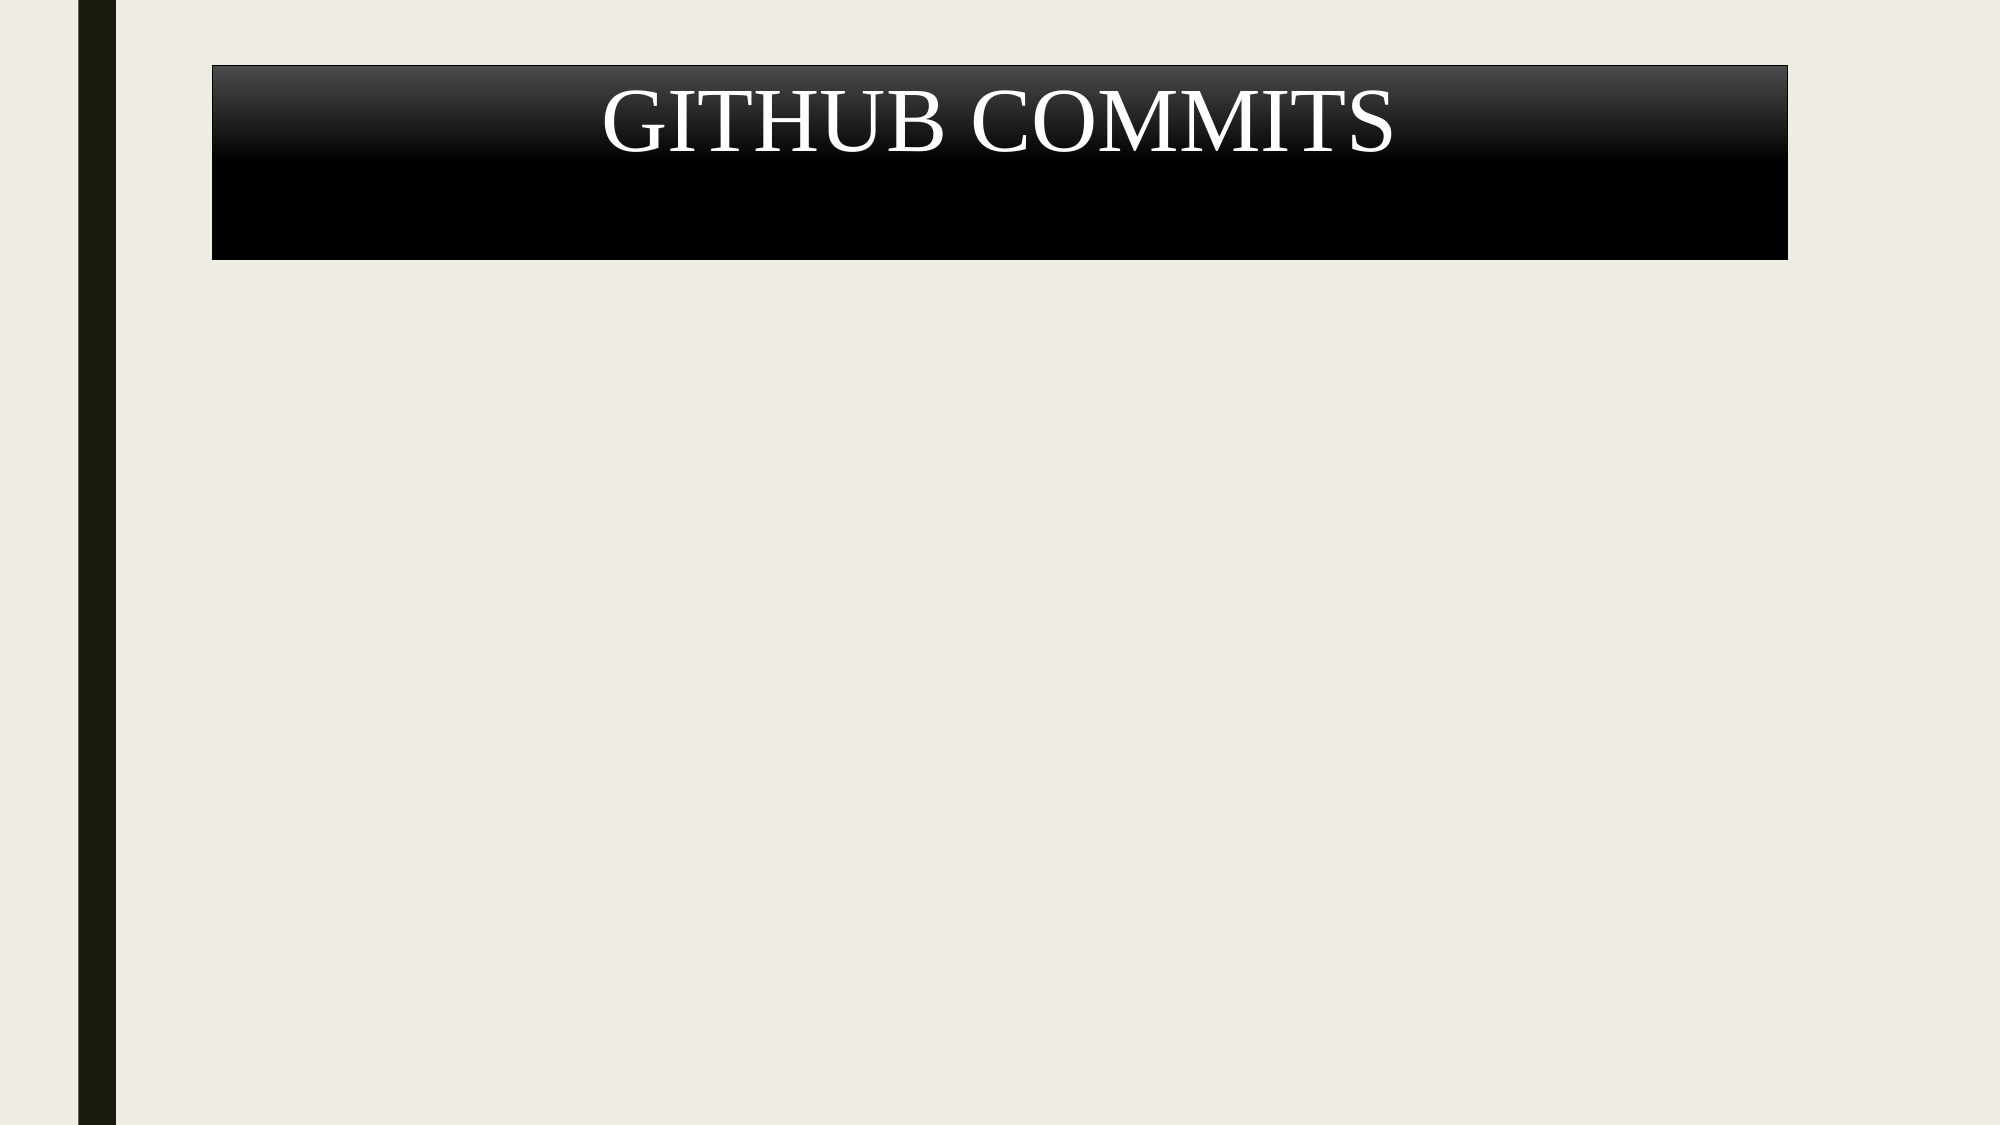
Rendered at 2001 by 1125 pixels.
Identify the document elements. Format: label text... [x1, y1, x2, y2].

title GITHUB COMMITS [212, 65, 1788, 260]
